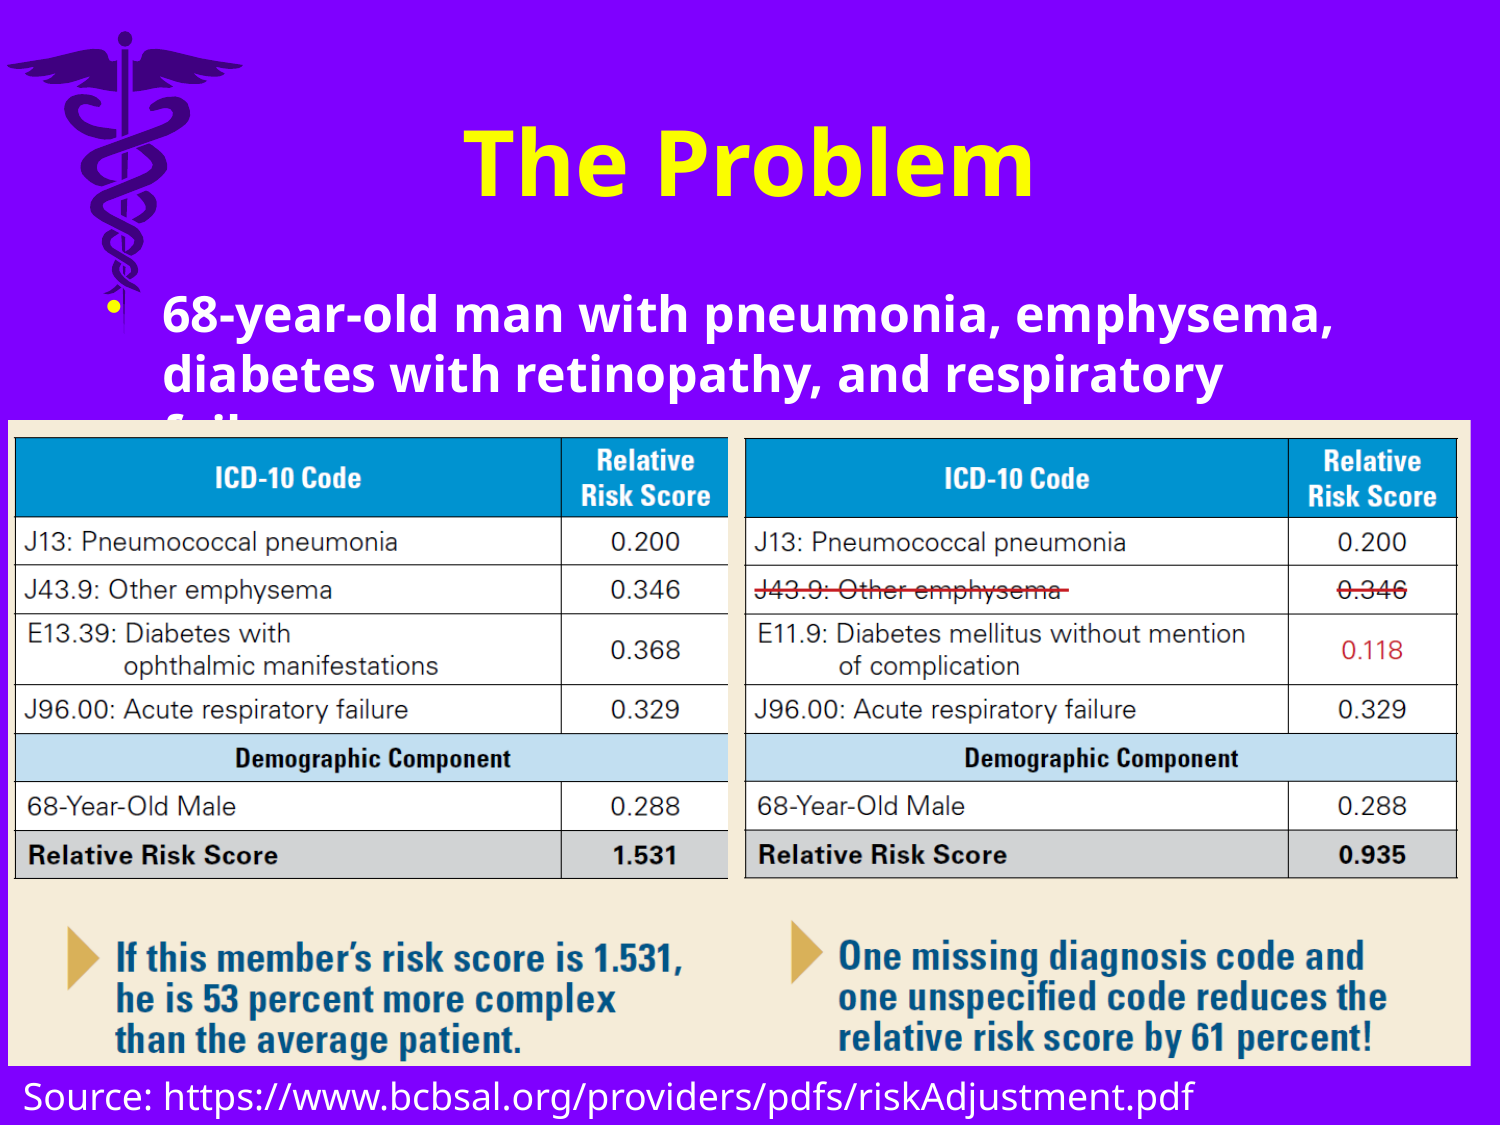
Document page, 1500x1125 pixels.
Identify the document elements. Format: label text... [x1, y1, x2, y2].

title The Problem [249, 65, 1388, 254]
picture [7, 420, 1471, 1066]
list 68-year-old man with pneumonia, emphysema, diabetes with retinopathy, and respiratory failure. [90, 275, 1366, 418]
text_box Source: https://www.bcbsal.org/providers/pdfs/riskAdjustment.pdf [8, 1074, 1413, 1125]
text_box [6, 30, 244, 335]
